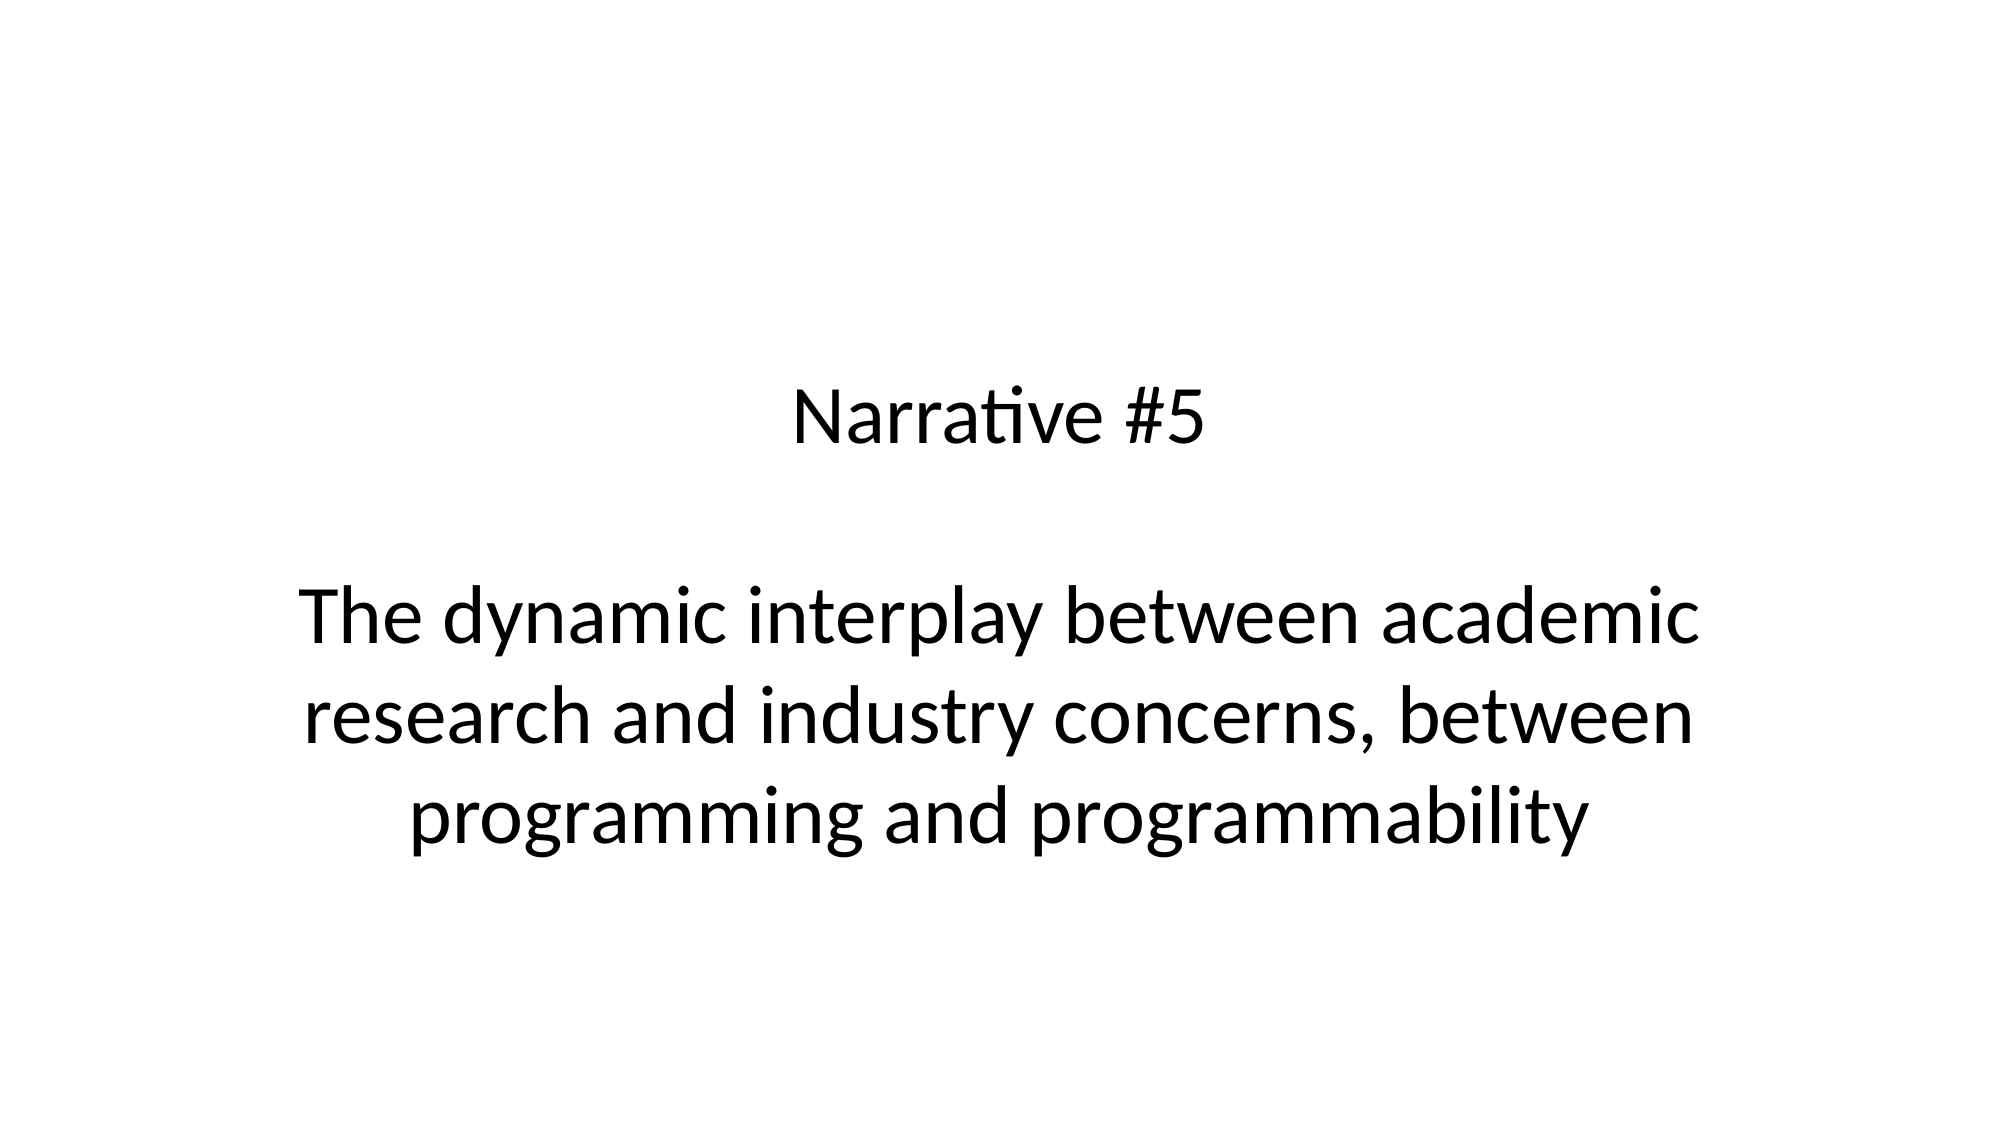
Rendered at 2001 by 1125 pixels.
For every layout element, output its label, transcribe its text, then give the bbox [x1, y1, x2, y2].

text_box Narrative #5 The dynamic interplay between academic research and industry concerns, between programming and programmability [185, 352, 1814, 868]
